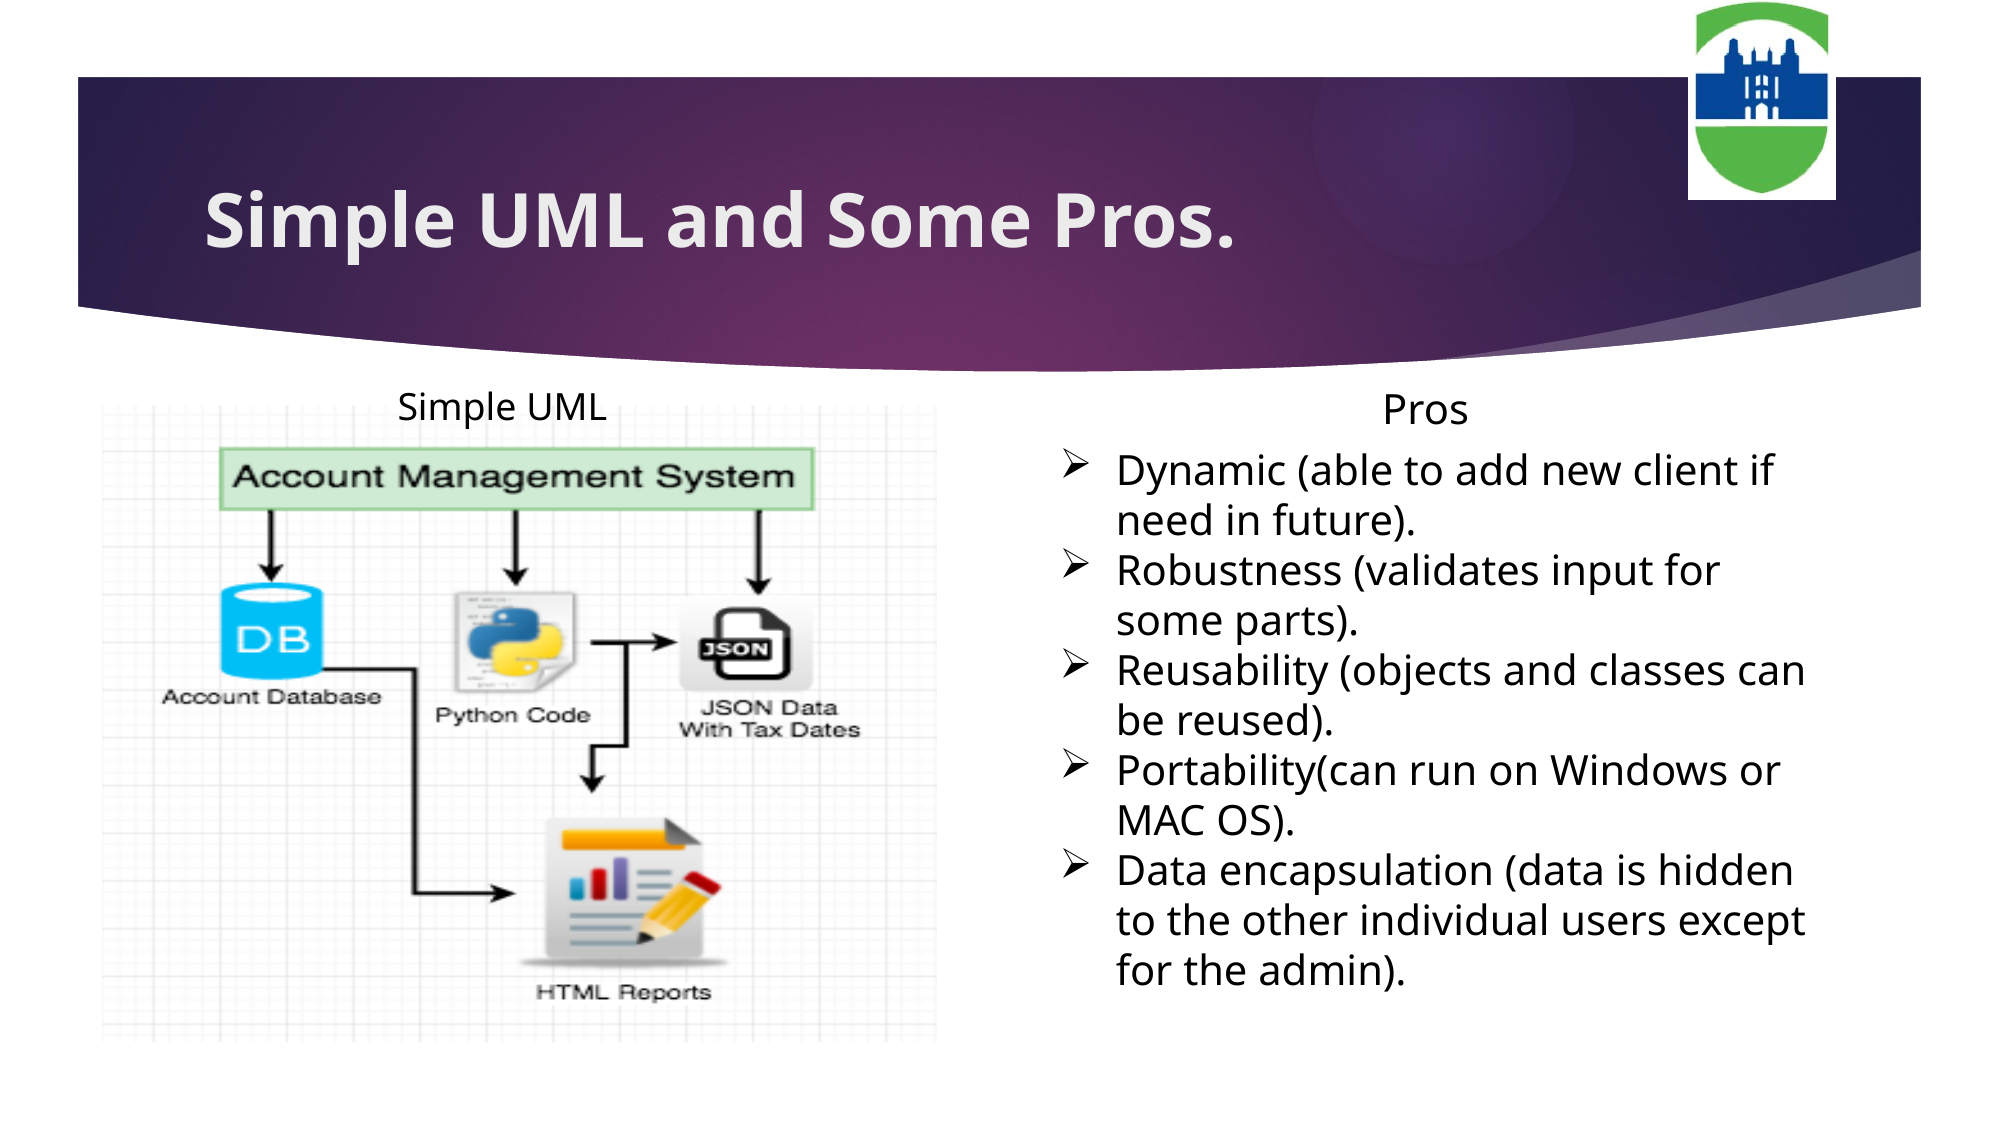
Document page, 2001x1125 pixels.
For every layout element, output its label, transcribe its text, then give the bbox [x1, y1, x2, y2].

text_box Pros [1367, 375, 1627, 441]
text_box Simple UML [382, 375, 623, 404]
picture [1688, 0, 1836, 200]
title Simple UML and Some Pros. [189, 159, 1627, 276]
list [102, 405, 937, 1043]
text_box Dynamic (able to add new client if need in future). Robustness (validates input for some parts). Reusability (objects and classes can be reused). Portability(can run on Windows or MAC OS). Data encapsulation (data is hidden to the other individual users except for the admin). [1044, 436, 1827, 1002]
